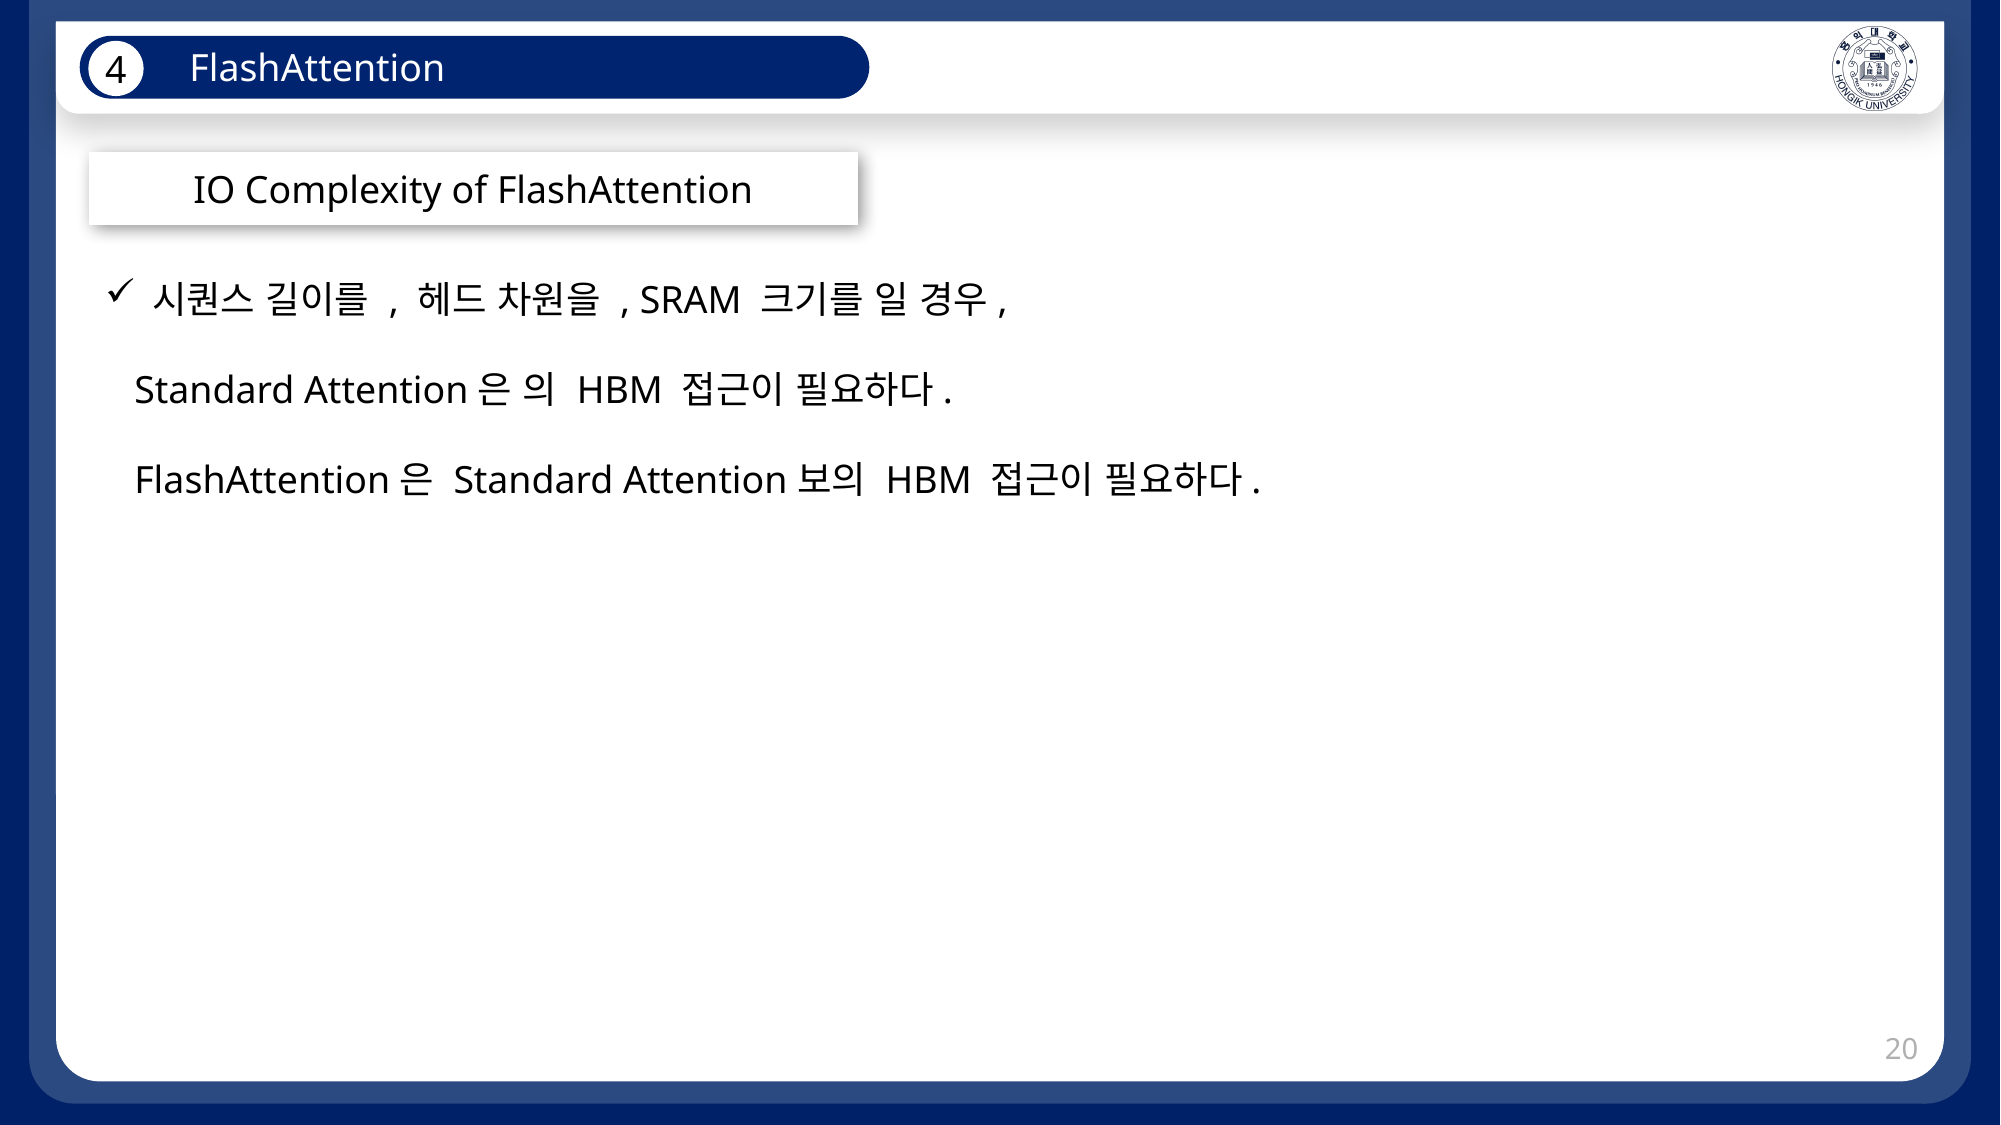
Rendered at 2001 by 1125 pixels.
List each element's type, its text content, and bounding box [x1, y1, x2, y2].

text_box FlashAttention [174, 37, 680, 97]
text_box 4 [90, 38, 142, 99]
slide_number 19 [1453, 1020, 1934, 1081]
text_box IO Complexity of FlashAttention [89, 152, 858, 225]
picture [1805, 0, 1943, 136]
